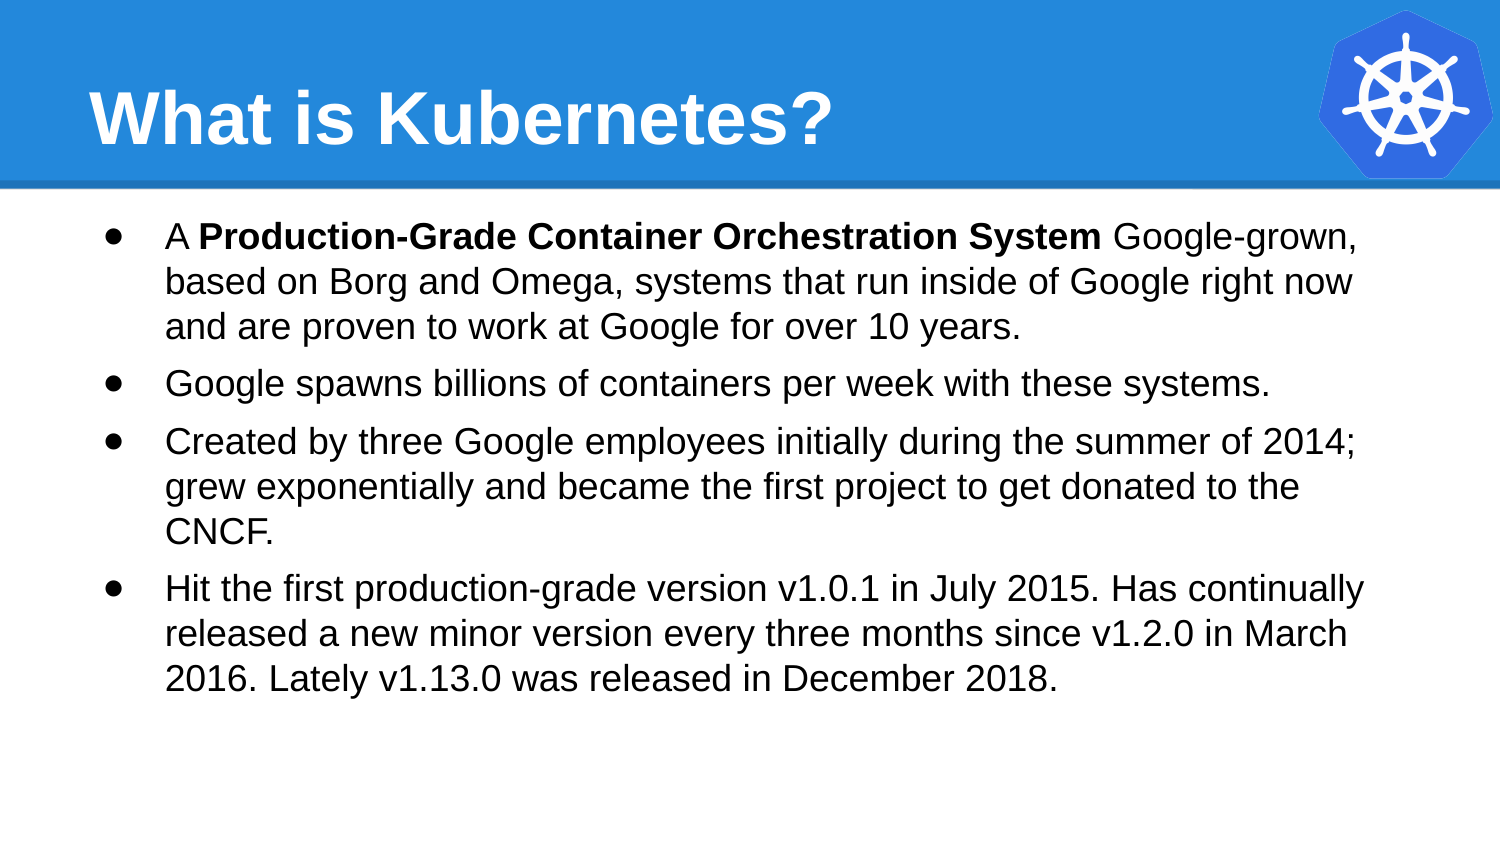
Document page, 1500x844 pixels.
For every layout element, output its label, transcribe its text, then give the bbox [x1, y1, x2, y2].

text_box What is Kubernetes? [75, 33, 1425, 175]
picture [1318, 7, 1494, 182]
text_box A Production-Grade Container Orchestration System Google-grown, based on Borg and Omega, systems that run inside of Google right now and are proven to work at Google for over 10 years. Google spawns billions of containers per week with these systems. Created by three Google employees initially during the summer of 2014; grew exponentially and became the first project to get donated to the CNCF. Hit the first production-grade version v1.0.1 in July 2015. Has continually released a new minor version every three months since v1.2.0 in March 2016. Lately v1.13.0 was released in December 2018. [75, 196, 1425, 808]
